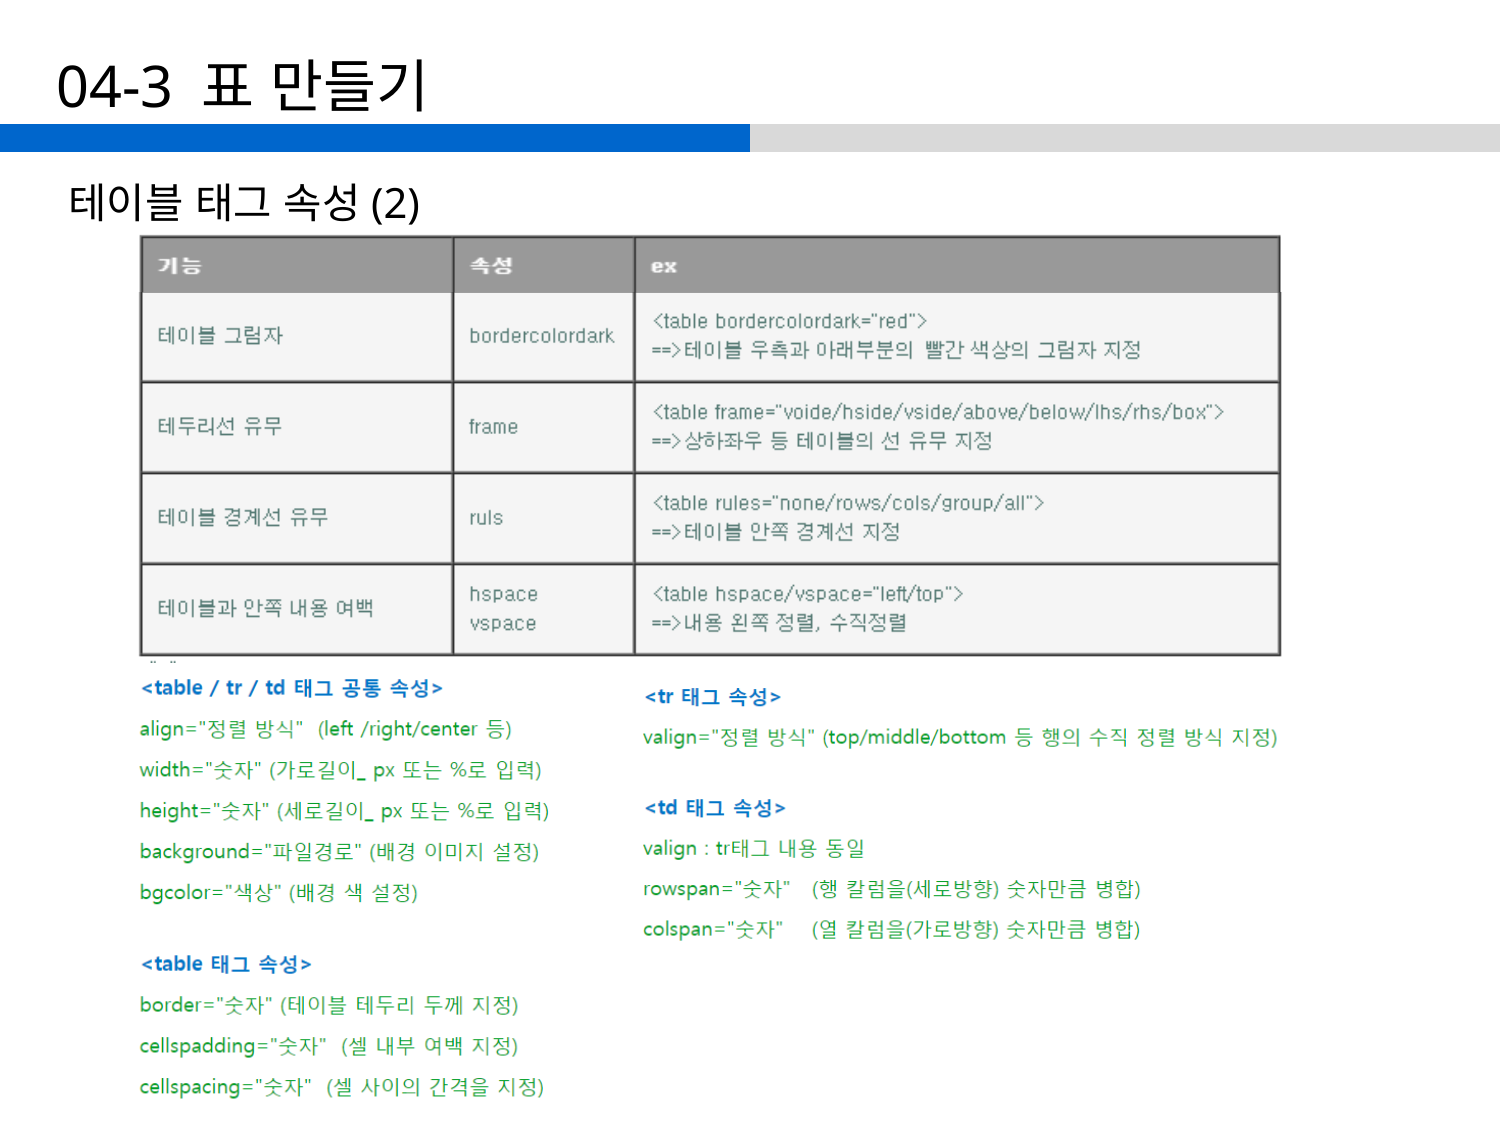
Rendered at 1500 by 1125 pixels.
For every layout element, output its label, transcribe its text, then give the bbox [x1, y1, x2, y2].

text_box 테이블 태그 속성(2) [53, 159, 1471, 244]
picture [111, 668, 597, 1121]
picture [111, 231, 1294, 664]
picture [631, 680, 1331, 977]
title 04-3 표 만들기 [41, 42, 1459, 128]
